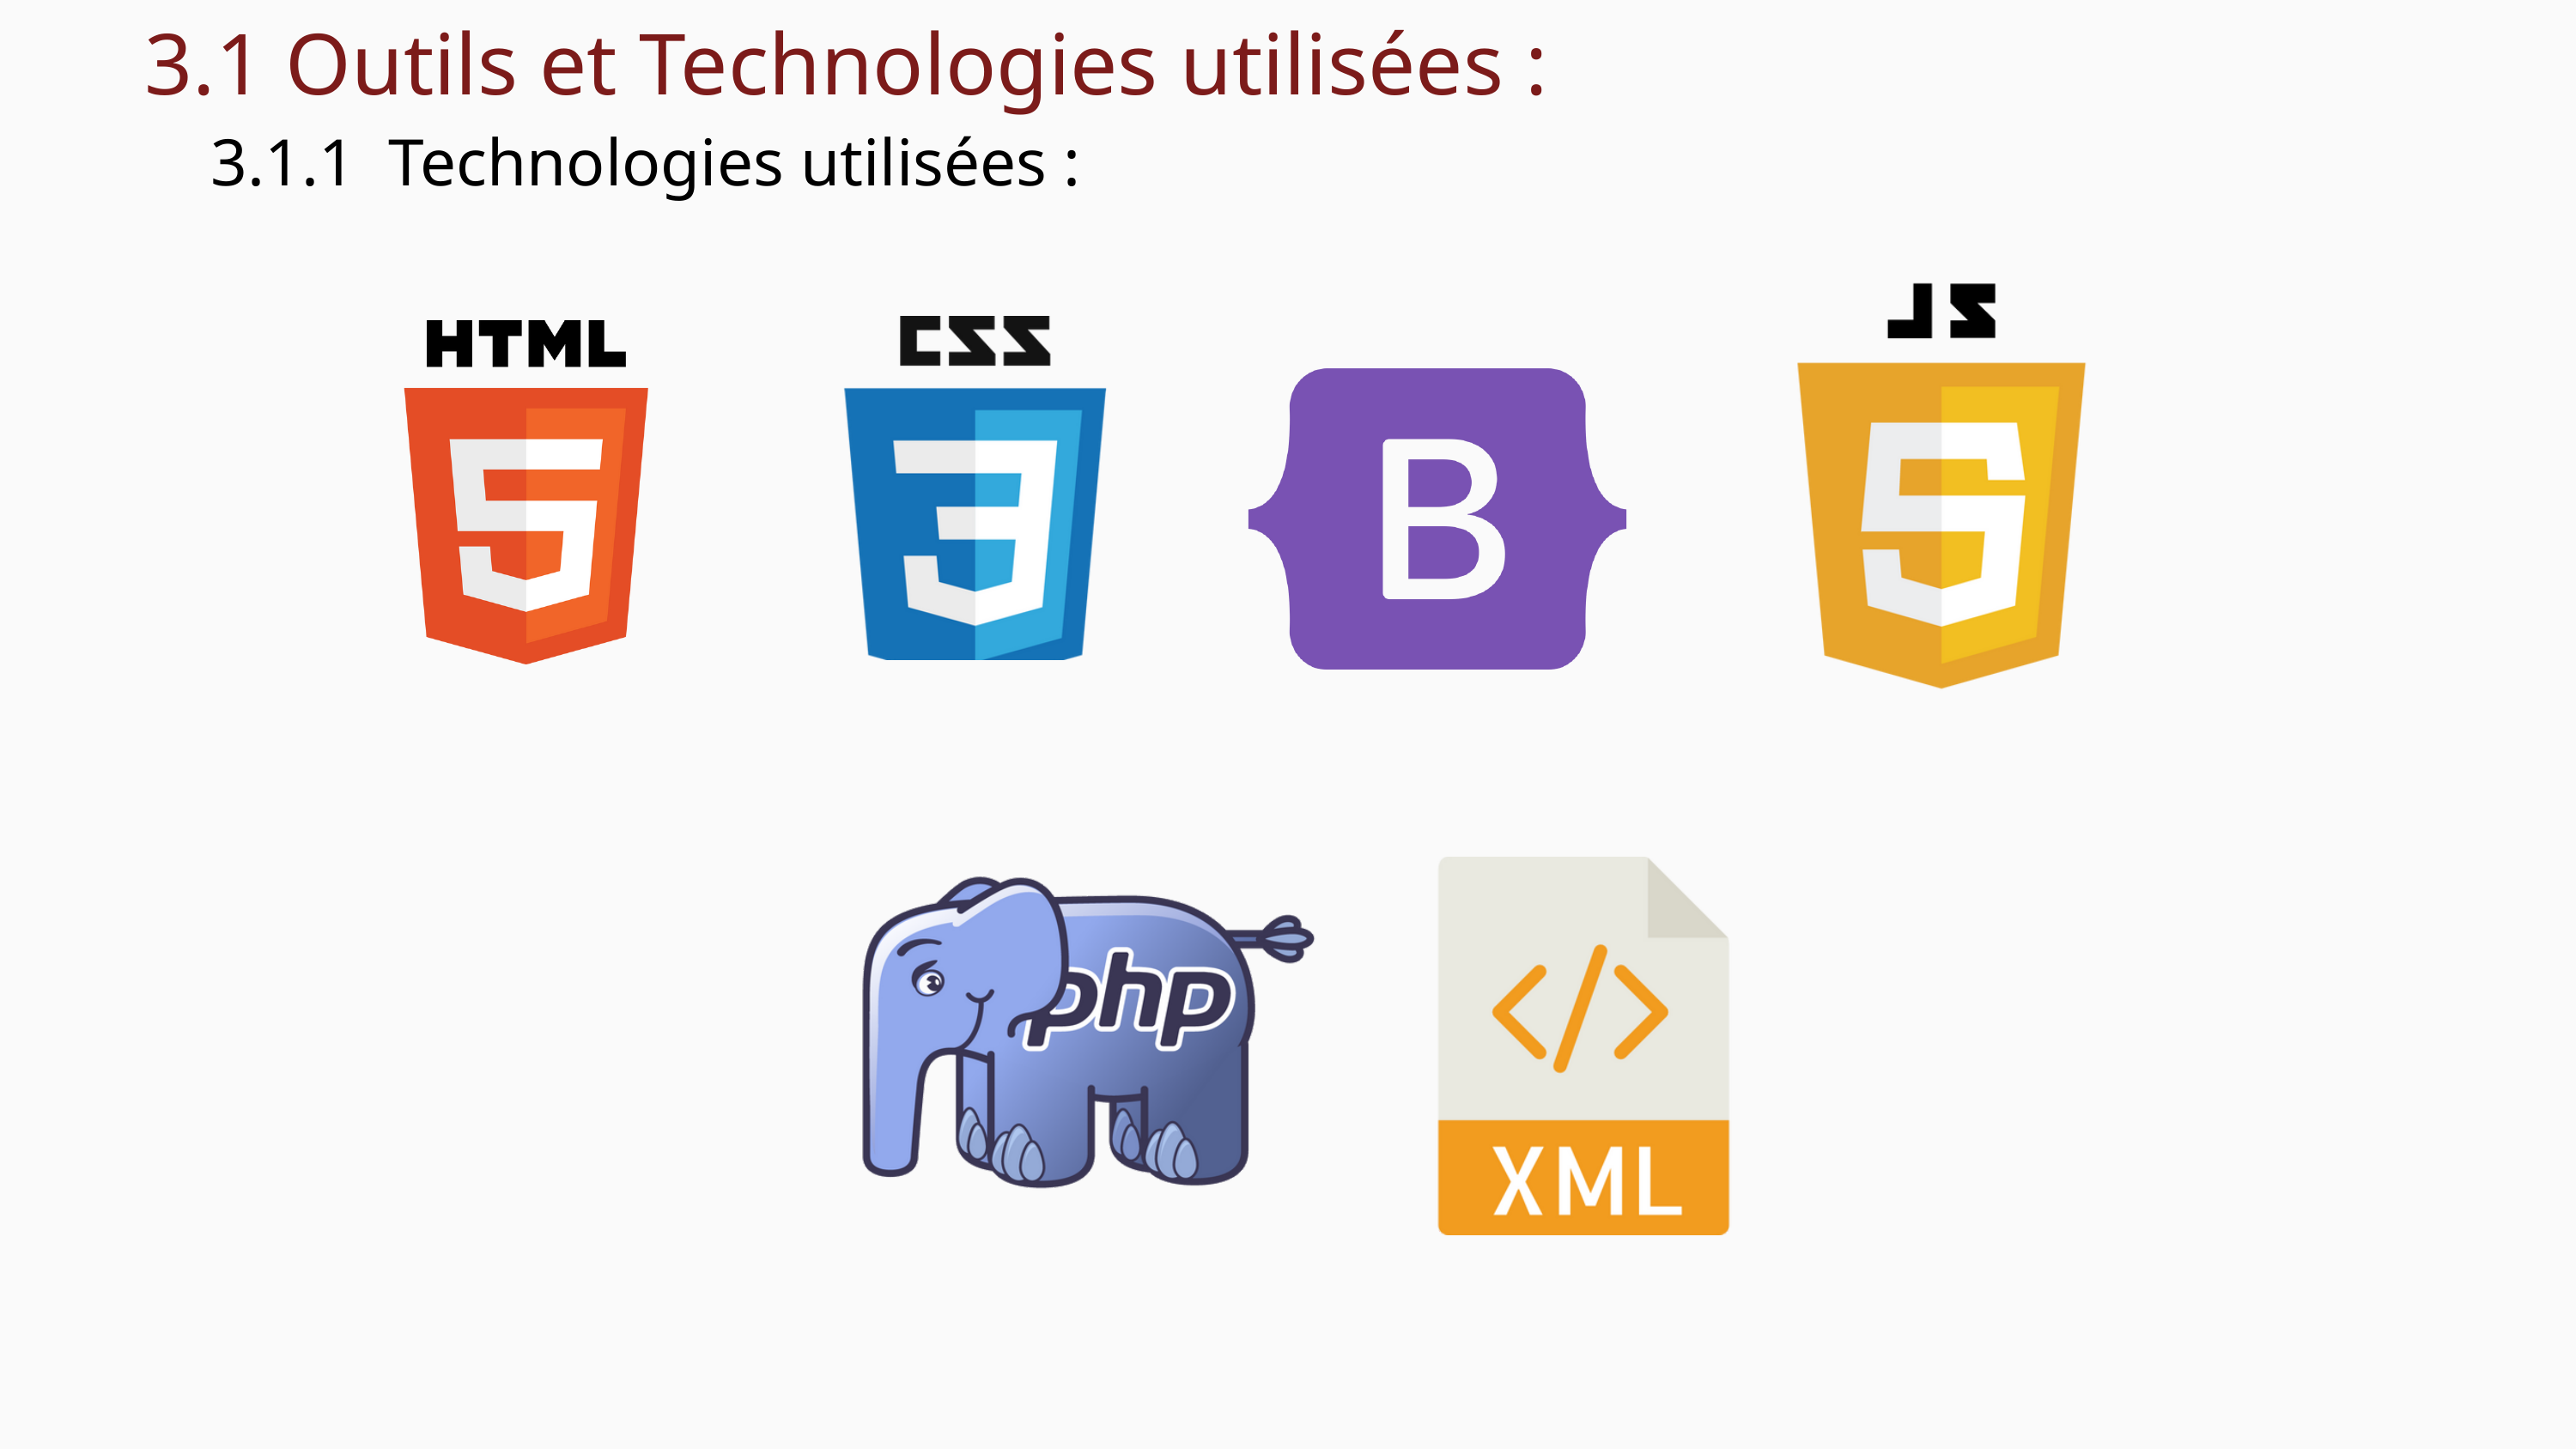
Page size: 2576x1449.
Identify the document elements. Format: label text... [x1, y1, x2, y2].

text_box [1248, 368, 1627, 670]
text_box [791, 316, 1135, 660]
text_box [354, 320, 698, 664]
text_box [858, 809, 1320, 1256]
text_box [1706, 251, 2178, 723]
text_box 3.1 Outils et Technologies utilisées : [144, 0, 1631, 112]
text_box 3.1.1 Technologies utilisées : [210, 108, 1230, 199]
text_box [1394, 857, 1773, 1235]
